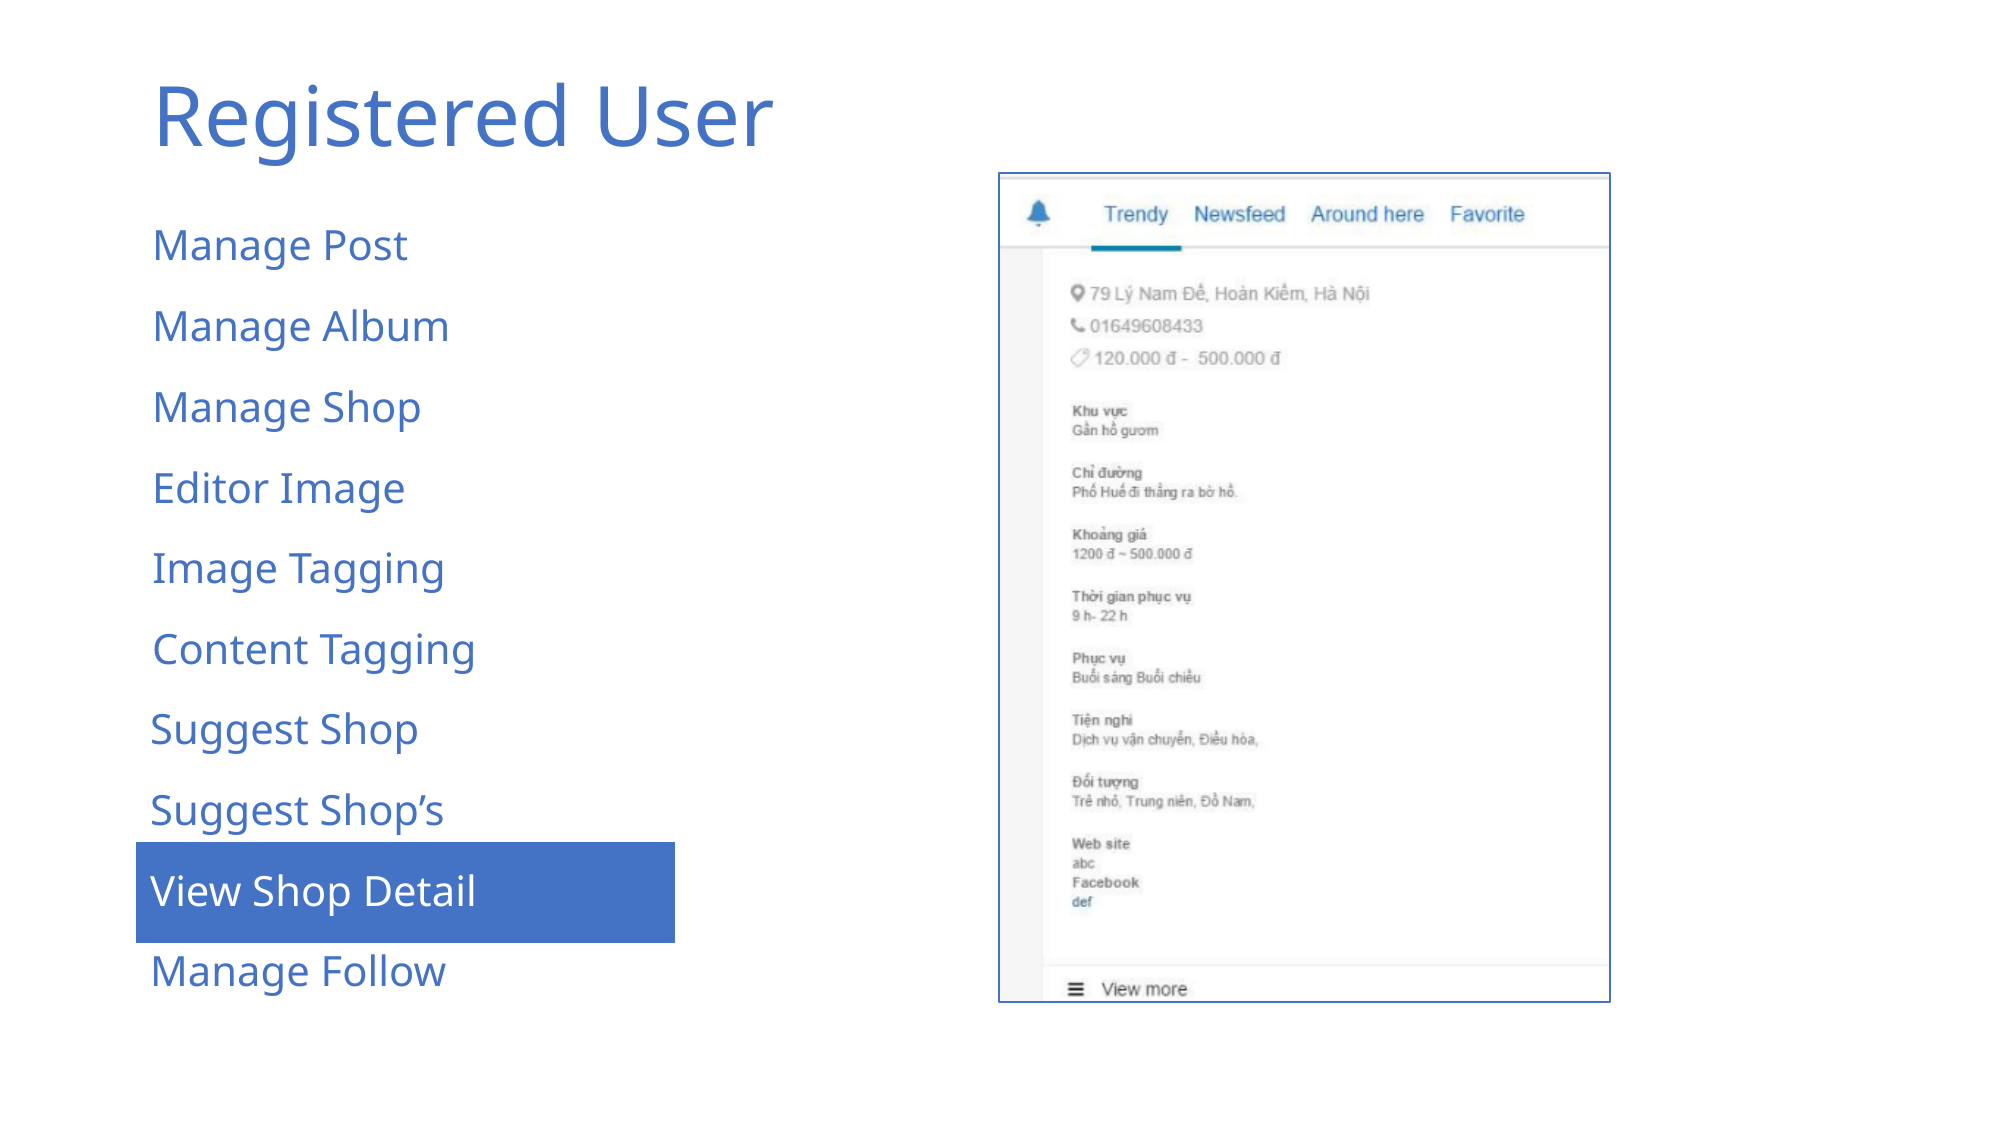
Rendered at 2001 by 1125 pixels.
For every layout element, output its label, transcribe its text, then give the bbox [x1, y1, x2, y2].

text_box [136, 842, 675, 943]
text_box Manage Shop [137, 373, 493, 439]
text_box Suggest Shop’s Information [135, 776, 674, 892]
text_box Suggest Shop [135, 695, 606, 761]
text_box View Shop Detail [135, 857, 606, 922]
text_box Manage Follow [135, 937, 606, 1003]
title Registered User [137, 59, 1863, 179]
text_box Image Tagging [137, 534, 553, 600]
text_box Manage Album [137, 292, 508, 358]
text_box Editor Image [137, 453, 493, 519]
text_box Content Tagging [137, 615, 508, 680]
picture [999, 174, 1610, 1001]
text_box Manage Post [137, 211, 493, 277]
